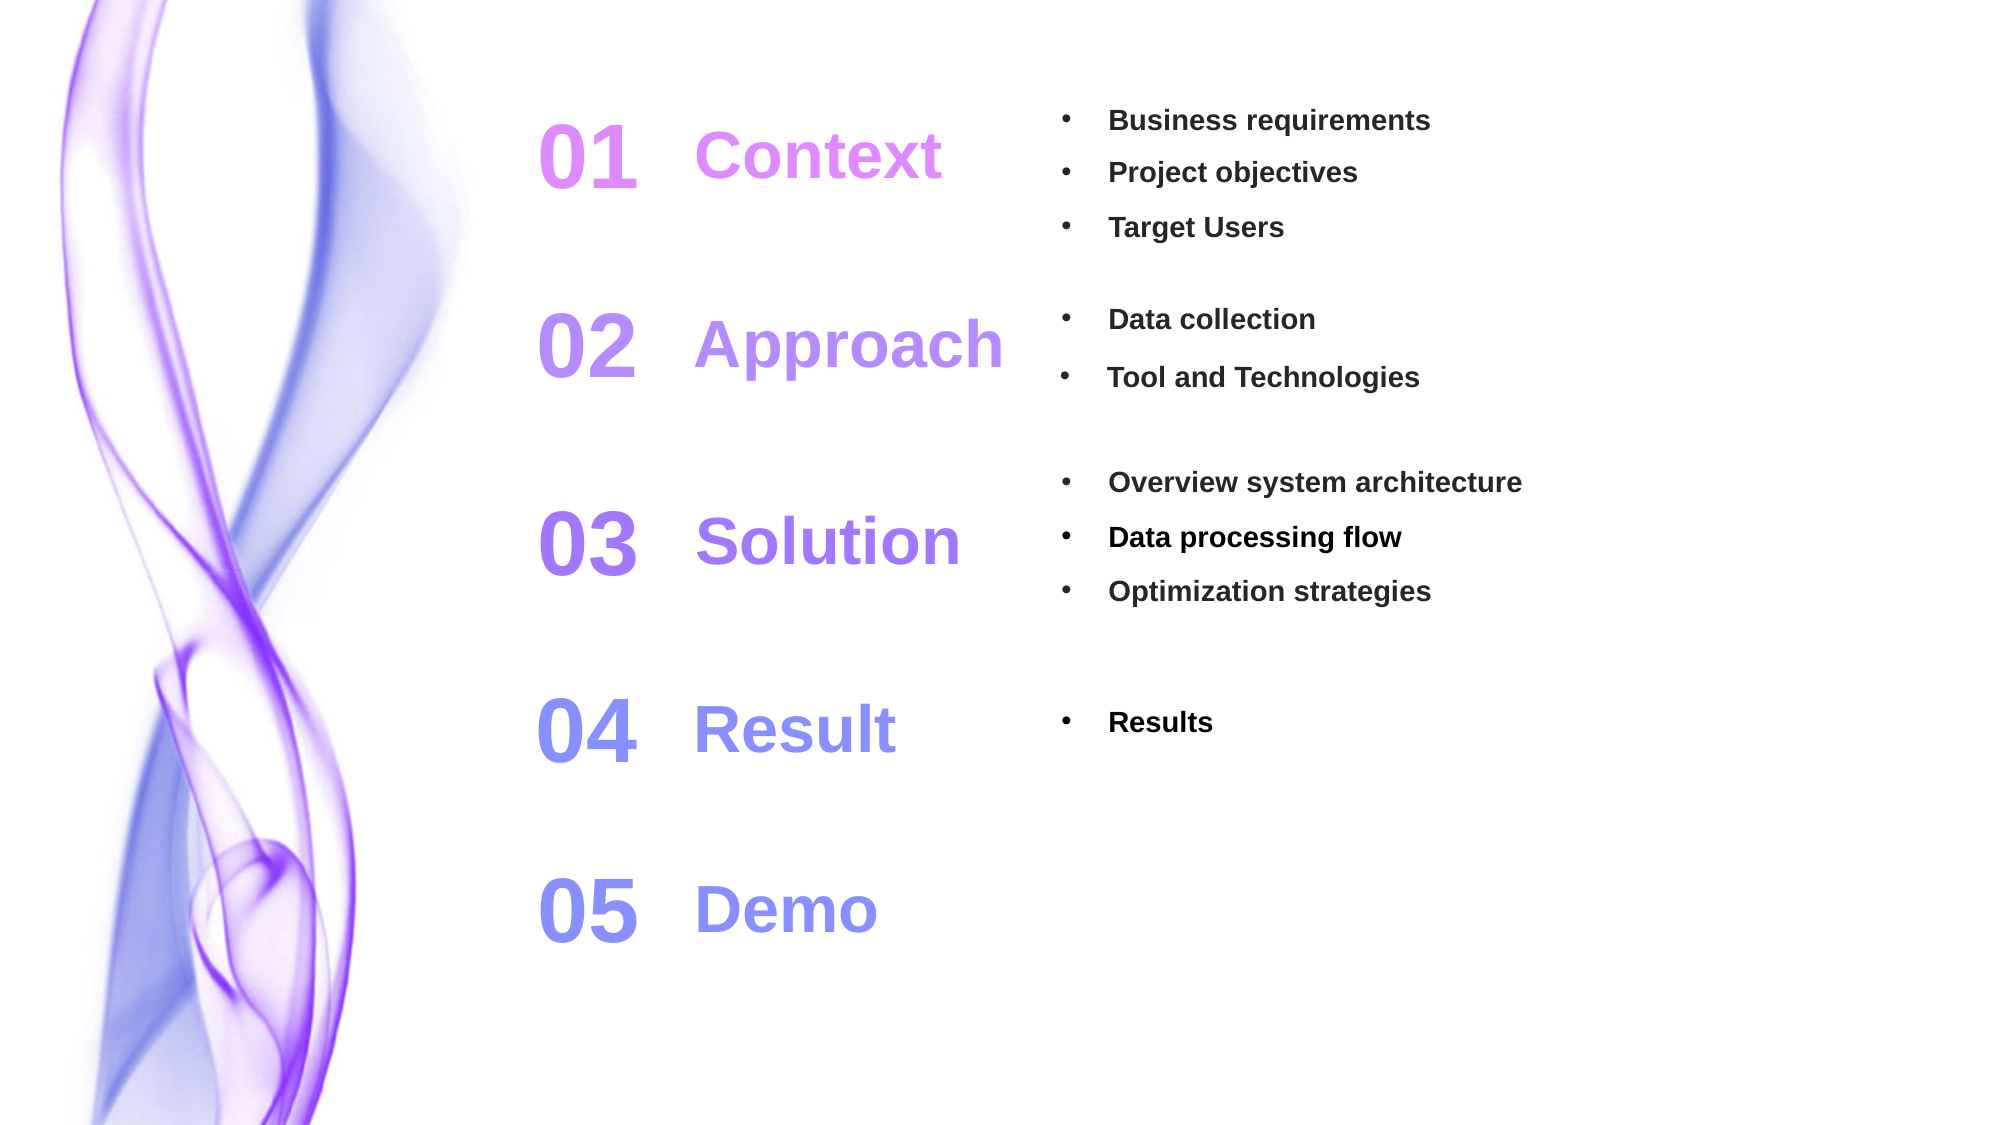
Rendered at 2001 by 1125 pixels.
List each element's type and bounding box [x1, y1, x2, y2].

text_box [499, 456, 1591, 625]
text_box [498, 278, 1590, 405]
text_box [499, 89, 1590, 252]
text_box [499, 843, 1032, 970]
picture [0, 0, 2001, 1125]
text_box [497, 663, 1590, 790]
